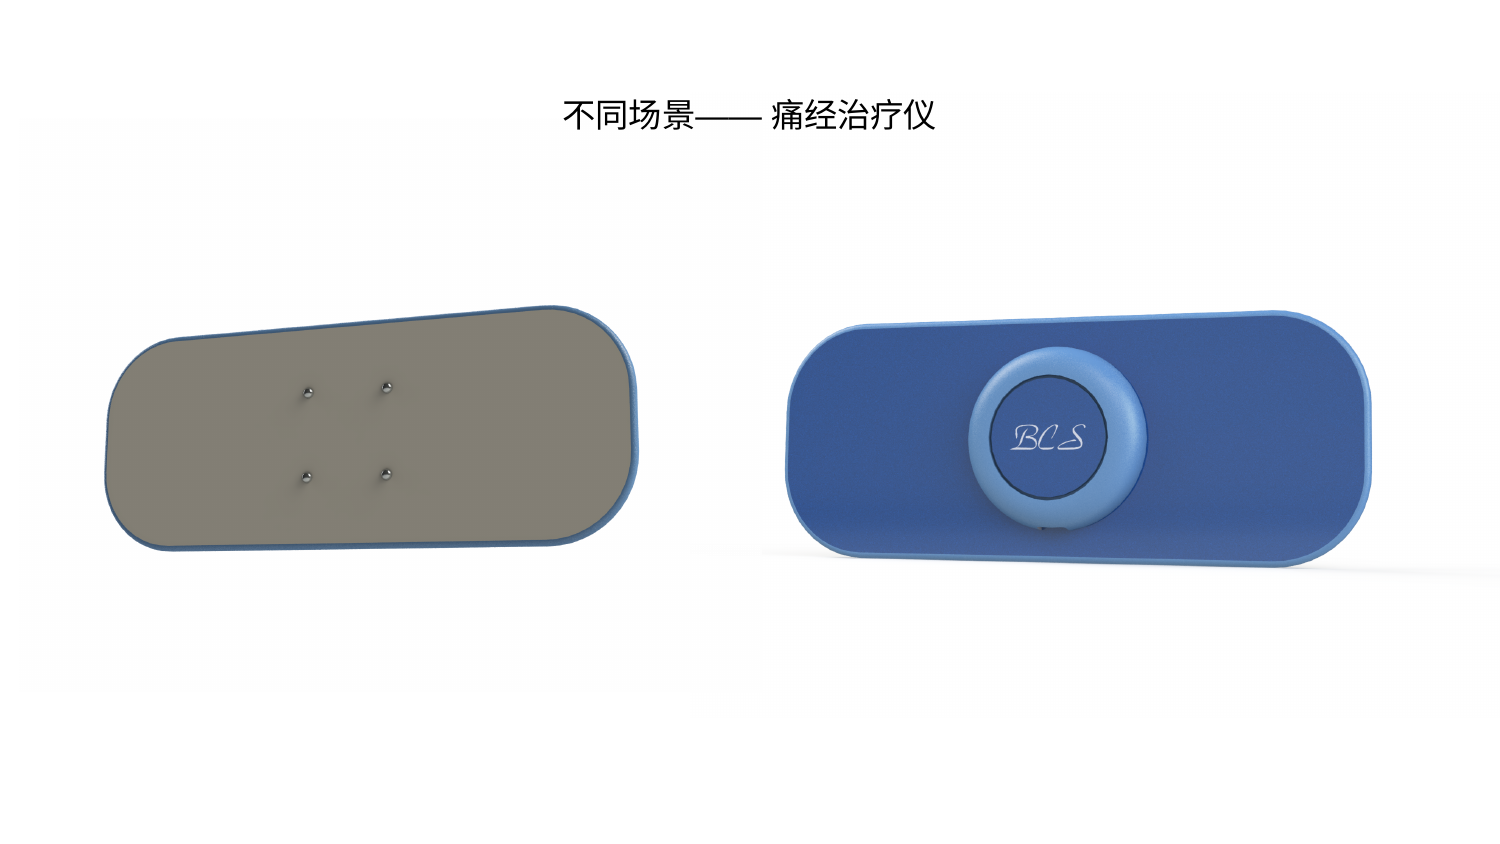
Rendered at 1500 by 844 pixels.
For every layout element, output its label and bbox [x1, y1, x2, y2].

picture [19, 92, 1500, 718]
text_box [486, 79, 1014, 118]
